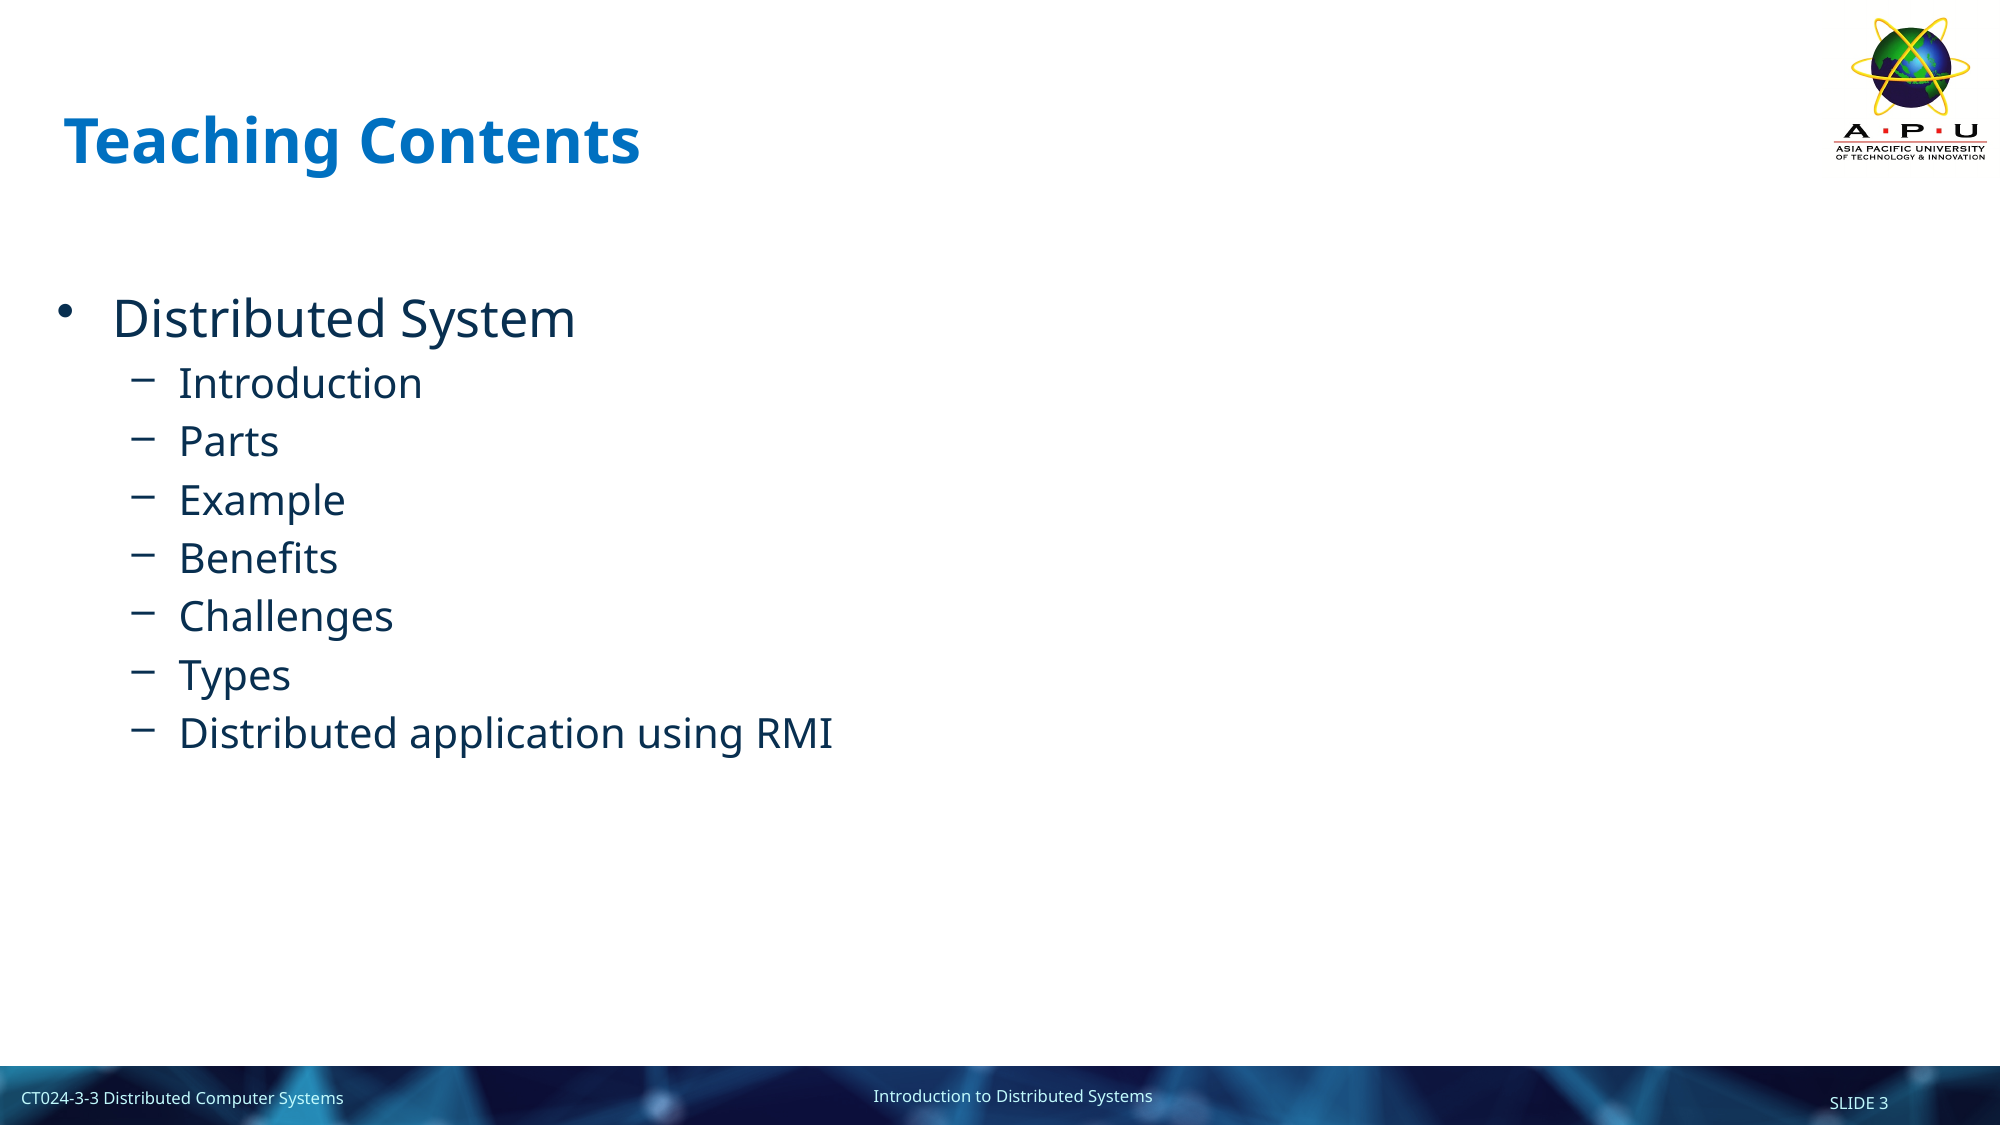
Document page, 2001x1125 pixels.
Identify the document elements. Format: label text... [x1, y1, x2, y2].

title Teaching Contents [48, 45, 1764, 233]
list Distributed System Introduction Parts Example Benefits Challenges Types Distributed application using RMI [41, 278, 1969, 1021]
picture [0, 1066, 2000, 1125]
picture [1822, 0, 2000, 178]
